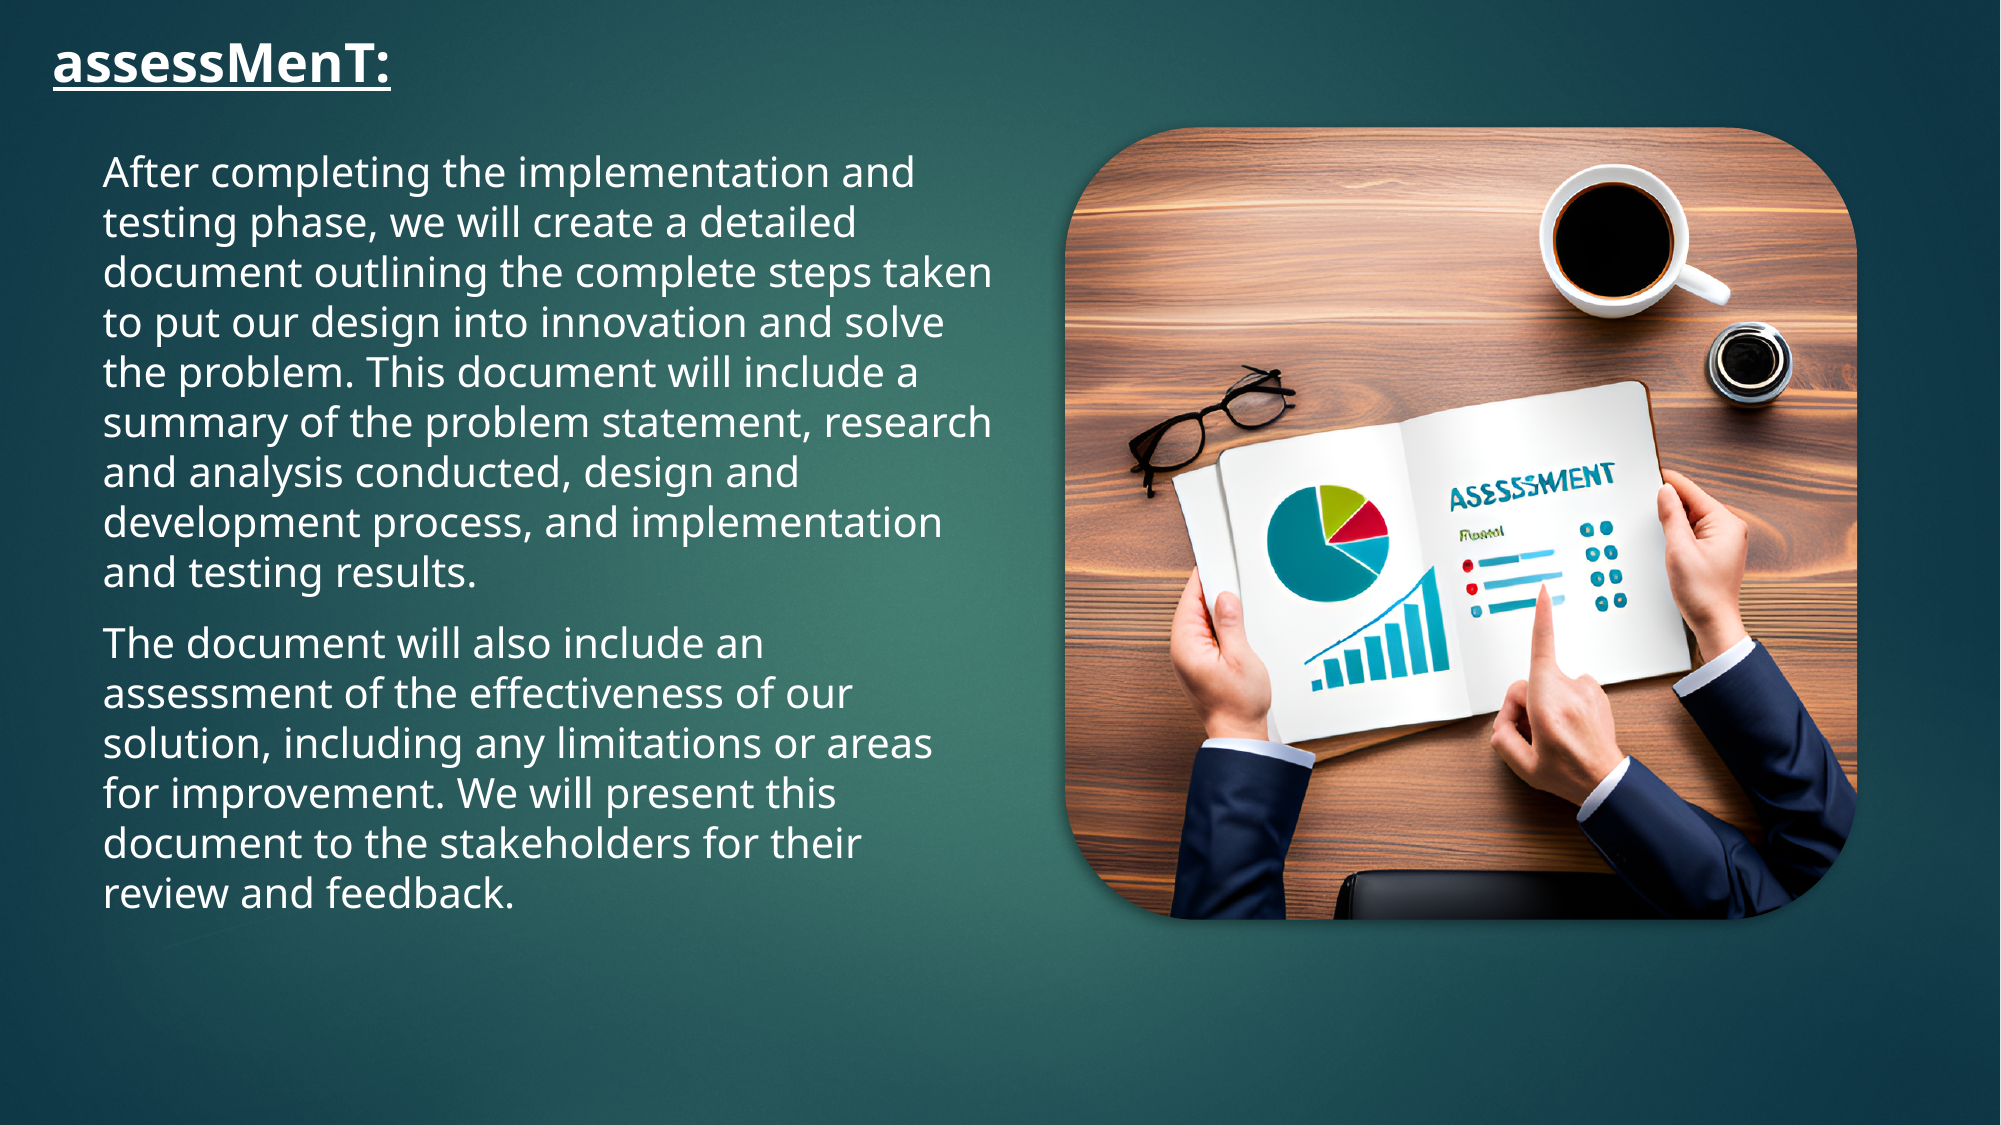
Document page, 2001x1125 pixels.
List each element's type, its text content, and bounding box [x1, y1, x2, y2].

picture [1064, 127, 1858, 920]
text_box The document will also include an assessment of the effectiveness of our solution, including any limitations or areas for improvement. We will present this document to the stakeholders for their review and feedback. [102, 625, 972, 917]
text_box assessMenT: [52, 33, 425, 94]
text_box development process, and implementation and testing results. [102, 504, 965, 596]
text_box After completing the implementation and testing phase, we will create a detailed document outlining the complete steps taken to put our design into innovation and solve the problem. This document will include a summary of the problem statement, research and analysis conducted, design and [102, 154, 1026, 497]
